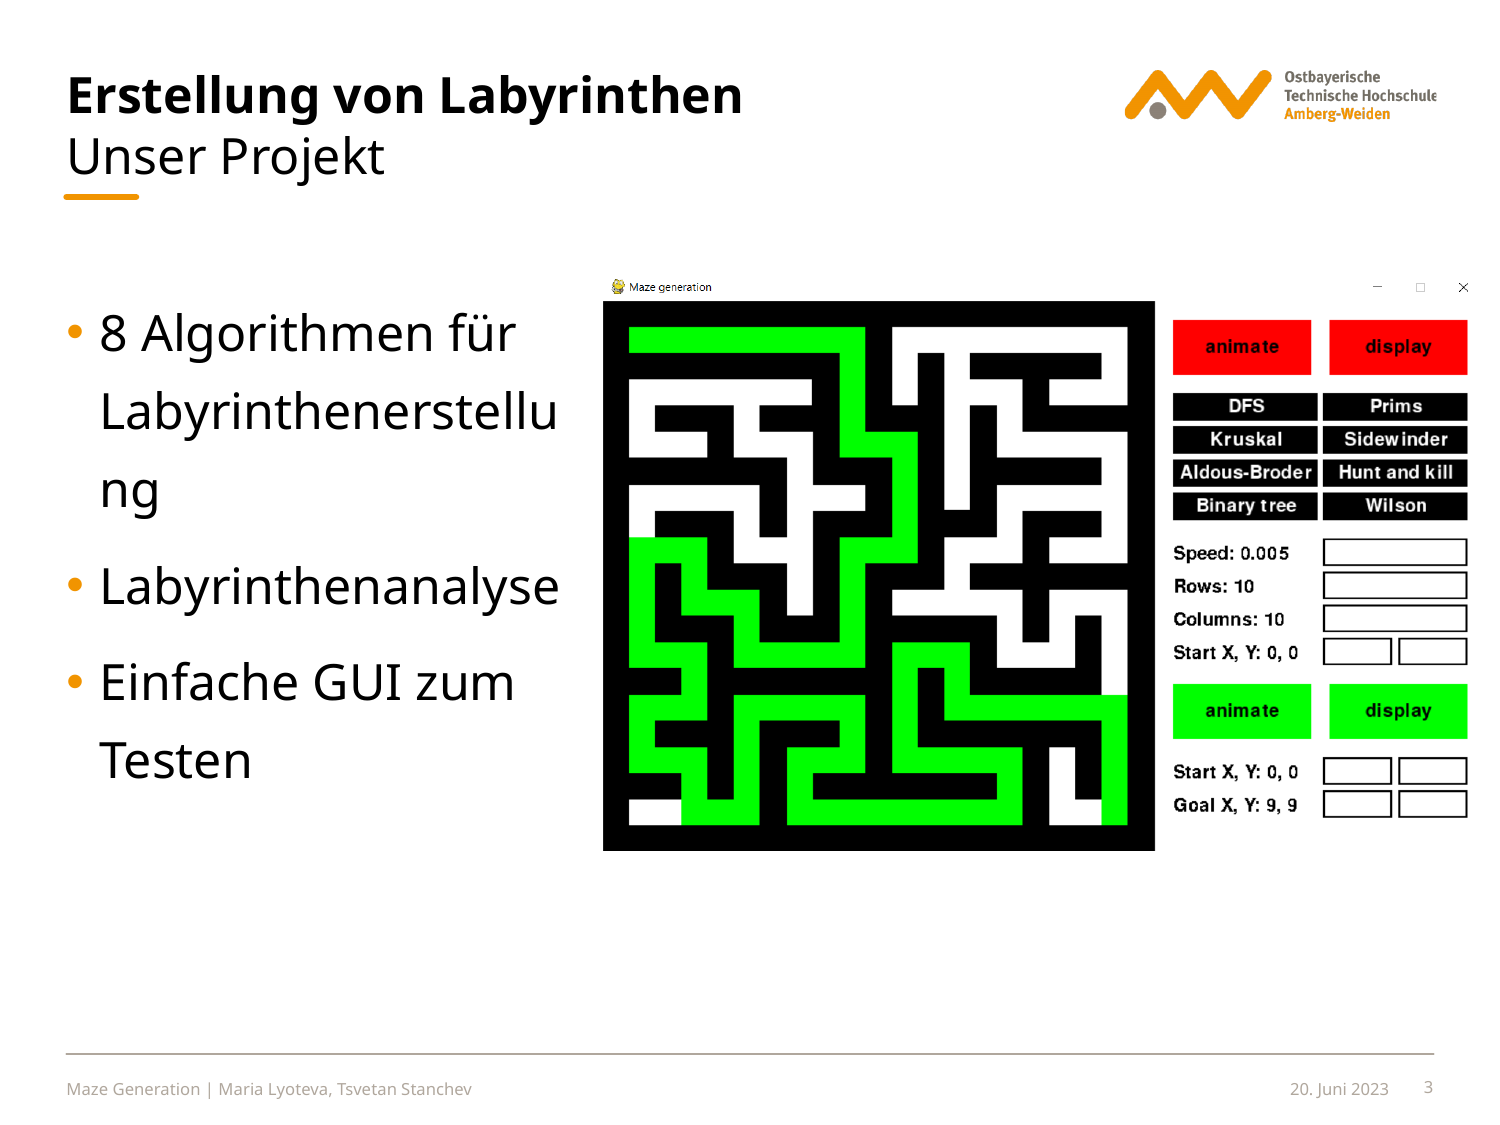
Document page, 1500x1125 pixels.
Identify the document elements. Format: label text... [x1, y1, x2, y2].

picture [603, 273, 1484, 852]
footer Maze Generation | Maria Lyoteva, Tsvetan Stanchev [66, 1065, 997, 1113]
title Erstellung von Labyrinthen [66, 70, 1434, 130]
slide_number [1171, 1065, 1390, 1113]
list Unser Projekt [66, 130, 1434, 190]
slide_number 3 [1395, 1065, 1434, 1113]
list 8 Algorithmen für Labyrinthenerstellung Labyrinthenanalyse Einfache GUI zum Testen [66, 283, 590, 963]
